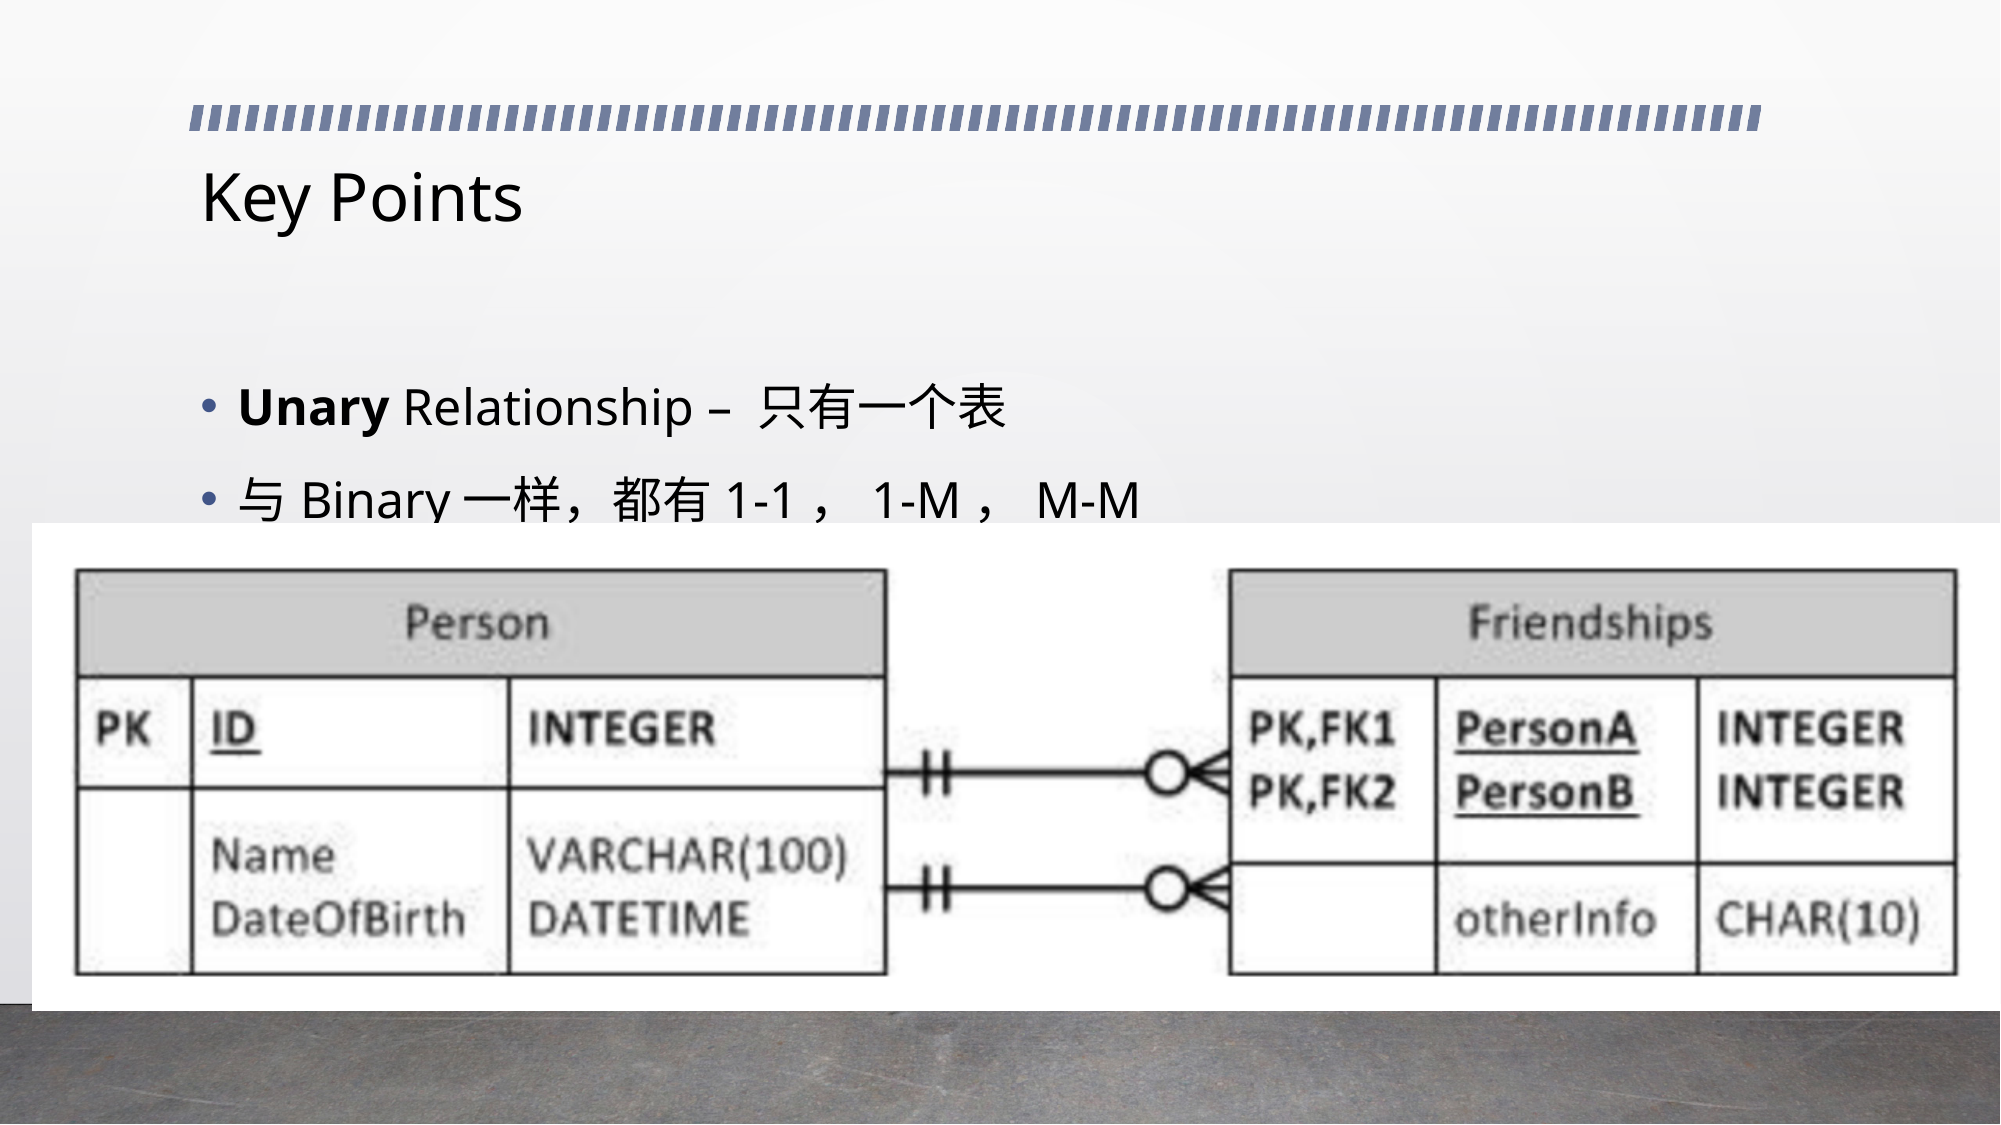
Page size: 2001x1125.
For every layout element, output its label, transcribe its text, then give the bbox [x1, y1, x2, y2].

list Unary Relationship – 只有一个表 与Binary一样，都有1-1，1-M，M-M [185, 356, 1847, 523]
title Key Points [185, 156, 1761, 329]
picture [0, 523, 2000, 1124]
